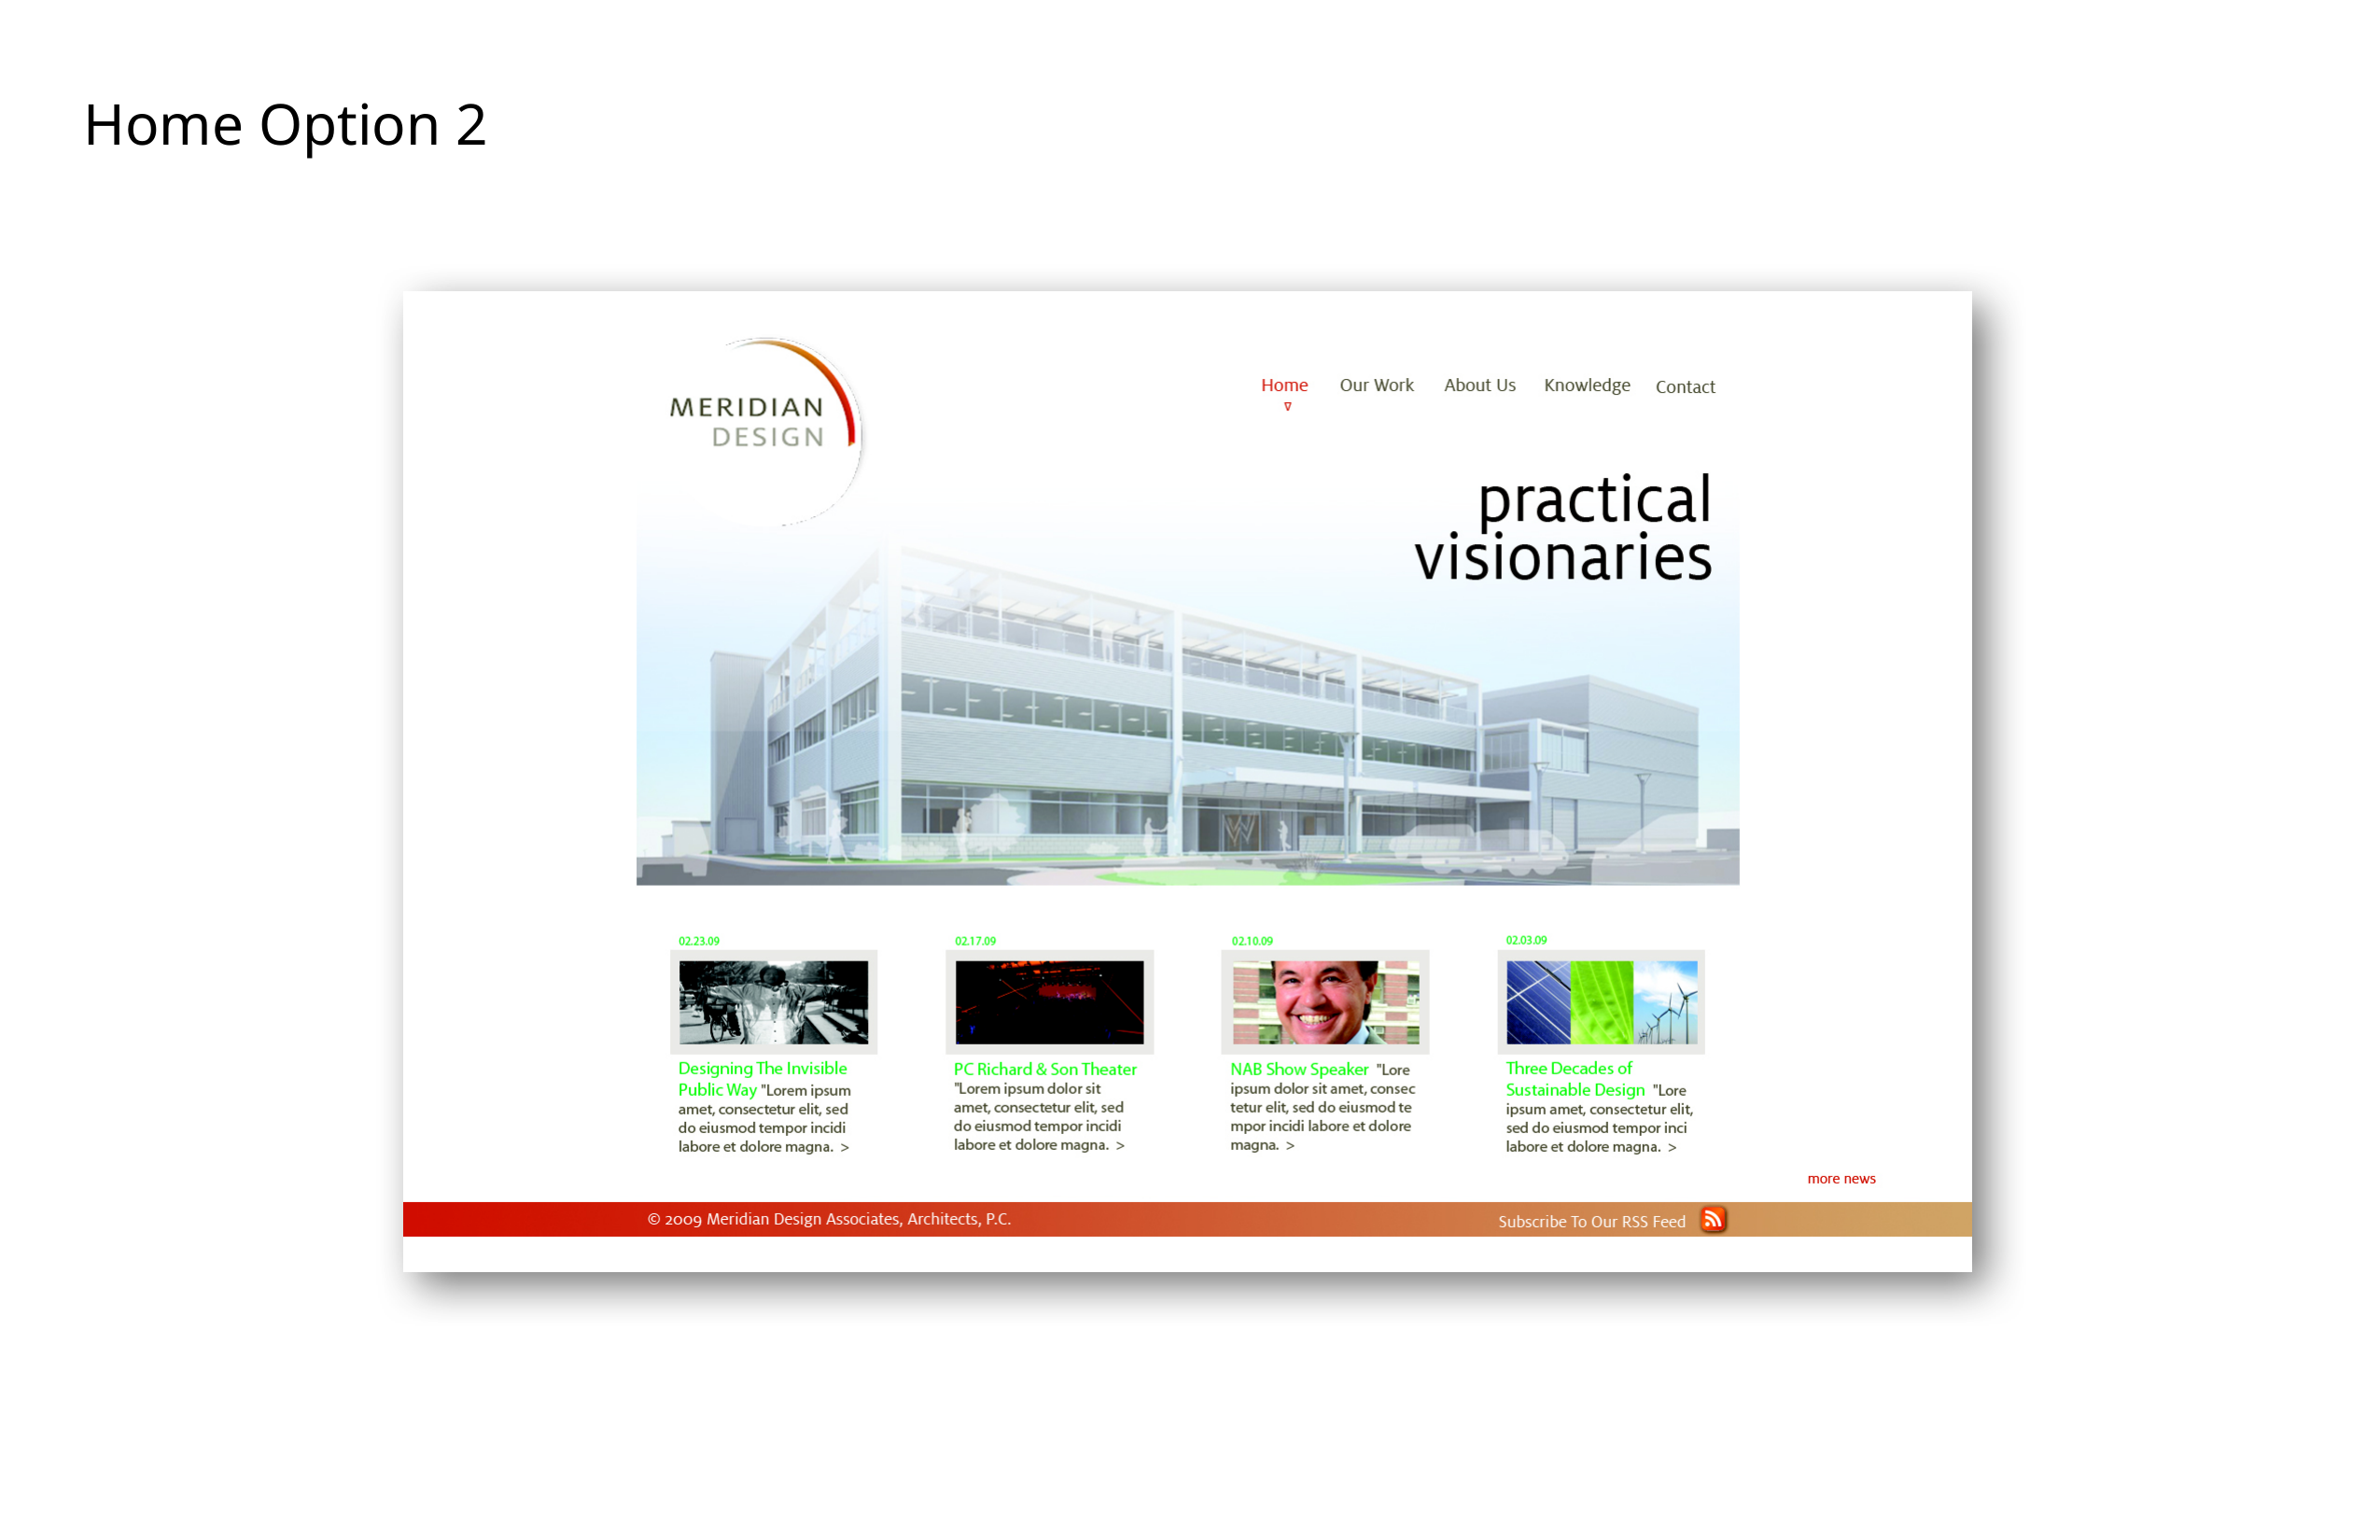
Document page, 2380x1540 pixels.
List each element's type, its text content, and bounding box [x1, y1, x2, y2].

picture [403, 291, 1972, 1272]
text_box Home Option 2 [70, 81, 817, 163]
